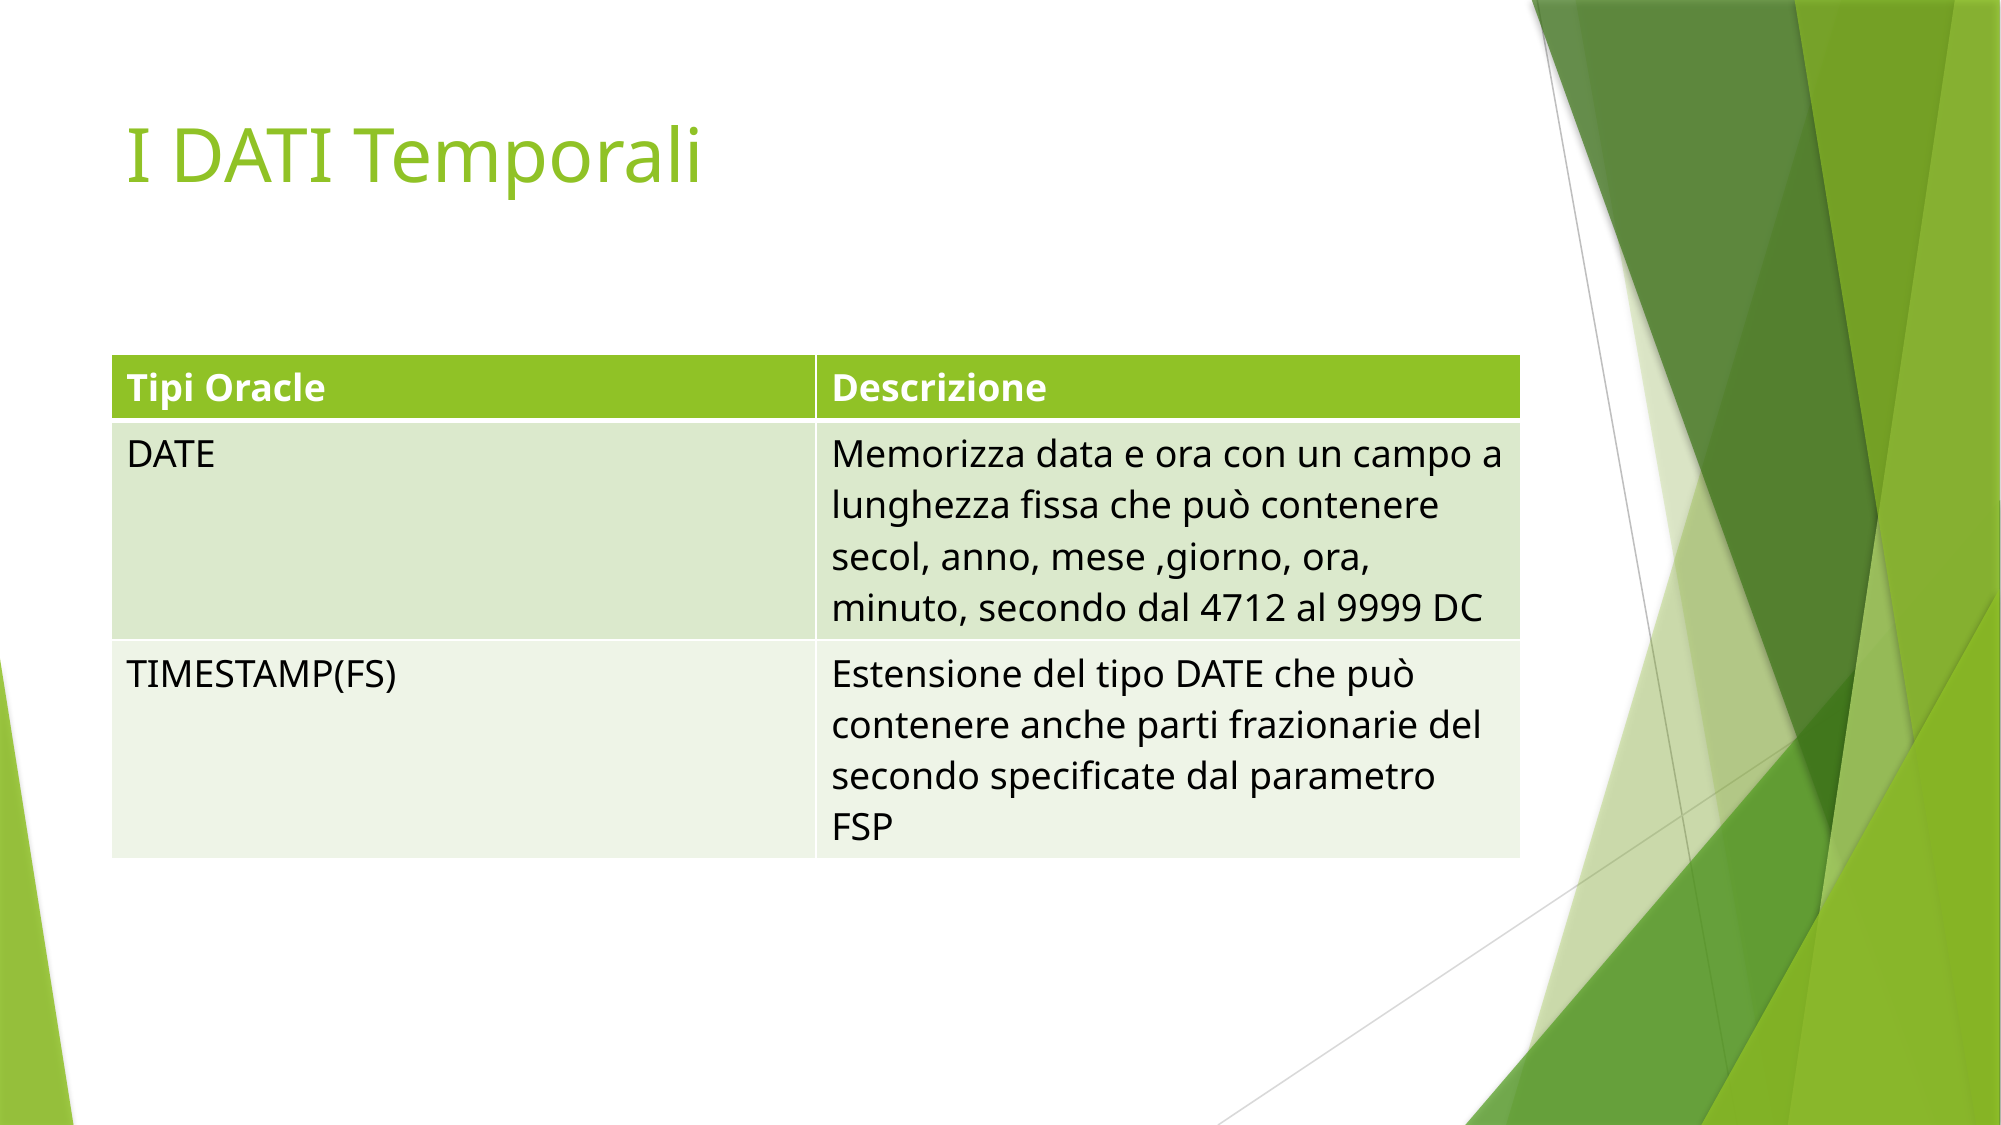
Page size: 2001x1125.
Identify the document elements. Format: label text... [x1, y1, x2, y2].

table_header Descrizione [817, 355, 1520, 418]
table_cell TIMESTAMP(FS) [112, 641, 815, 858]
table_cell DATE [112, 423, 815, 639]
table_header Tipi Oracle [112, 355, 815, 418]
title I DATI Temporali [111, 99, 1522, 317]
table_cell Estensione del tipo DATE che può contenere anche parti frazionarie del secondo specificate dal parametro FSP [817, 641, 1520, 858]
table_cell Memorizza data e ora con un campo a lunghezza fissa che può contenere secol, anno, mese ,giorno, ora, minuto, secondo dal 4712 al 9999 DC [817, 423, 1520, 639]
